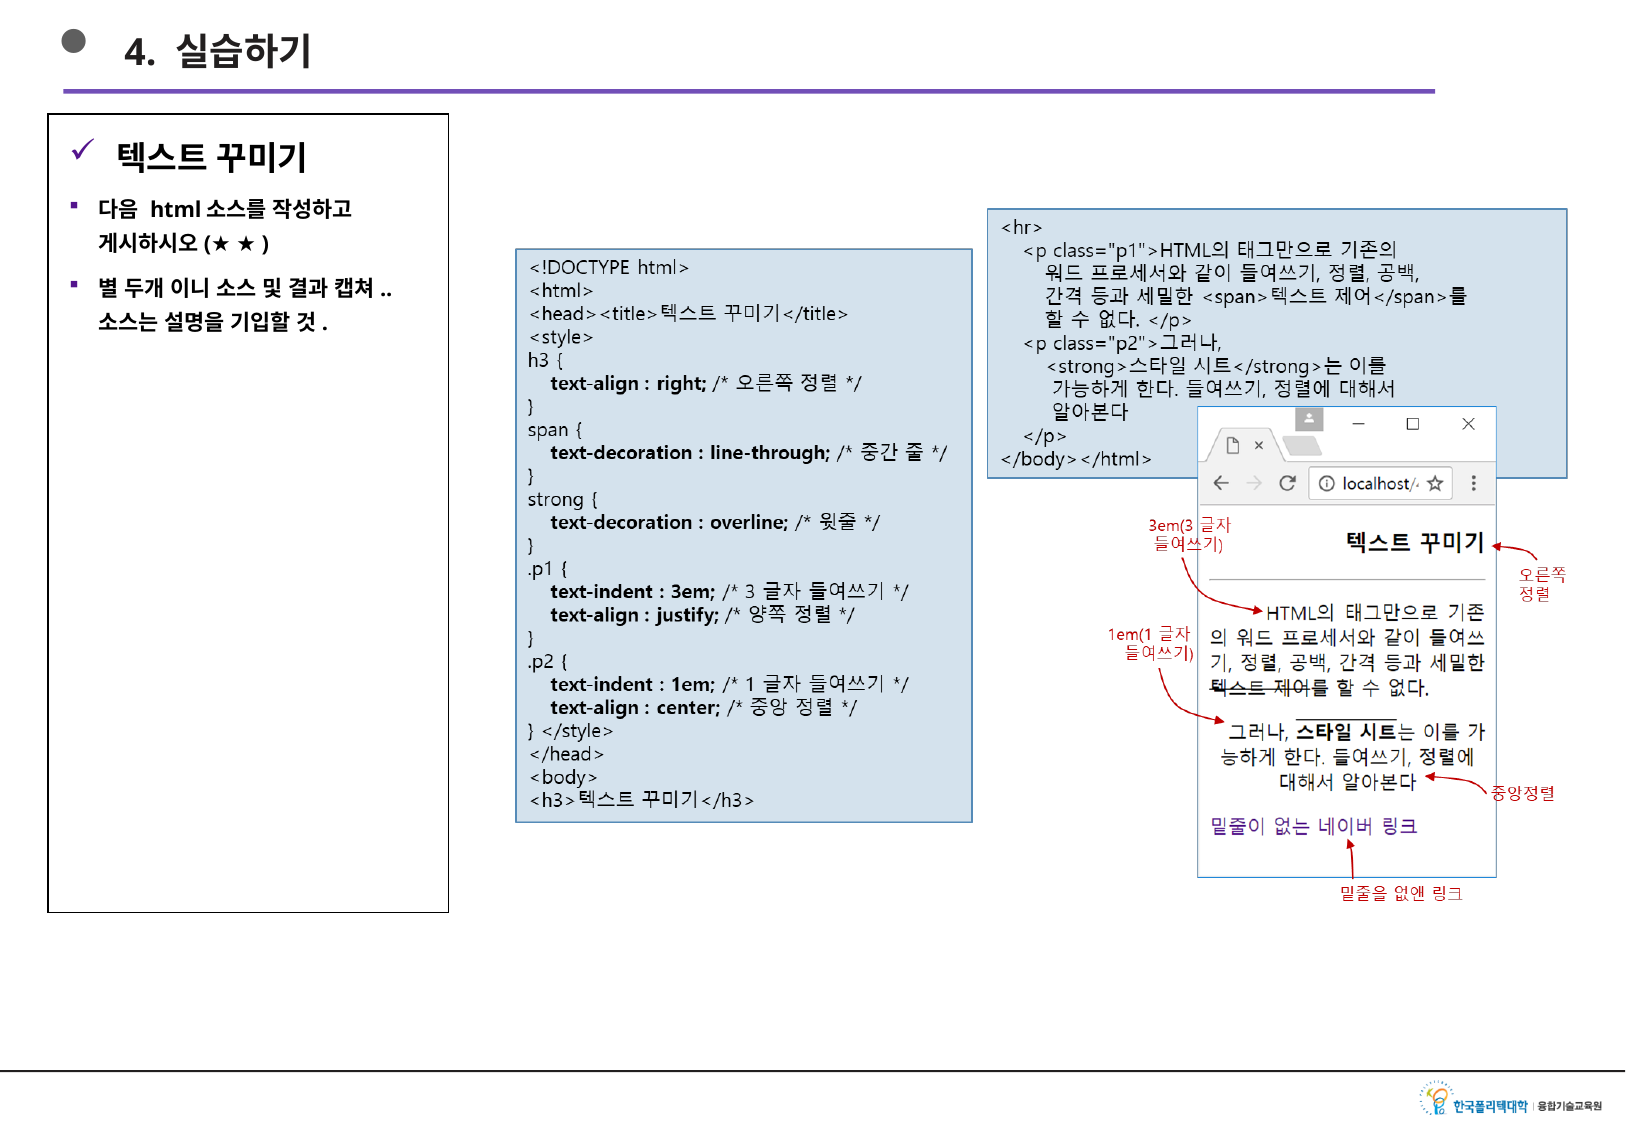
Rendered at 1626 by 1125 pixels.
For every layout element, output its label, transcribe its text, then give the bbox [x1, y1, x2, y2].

picture [1415, 1076, 1604, 1118]
picture [515, 207, 1578, 913]
text_box 텍스트 꾸미기 다음 html소스를 작성하고 게시하시오(★ ★ ) 별 두개 이니 소스 및 결과 캡쳐.. 소스는 설명을 기입할 것. [47, 114, 449, 913]
text_box 4. 실습하기 [109, 20, 943, 93]
